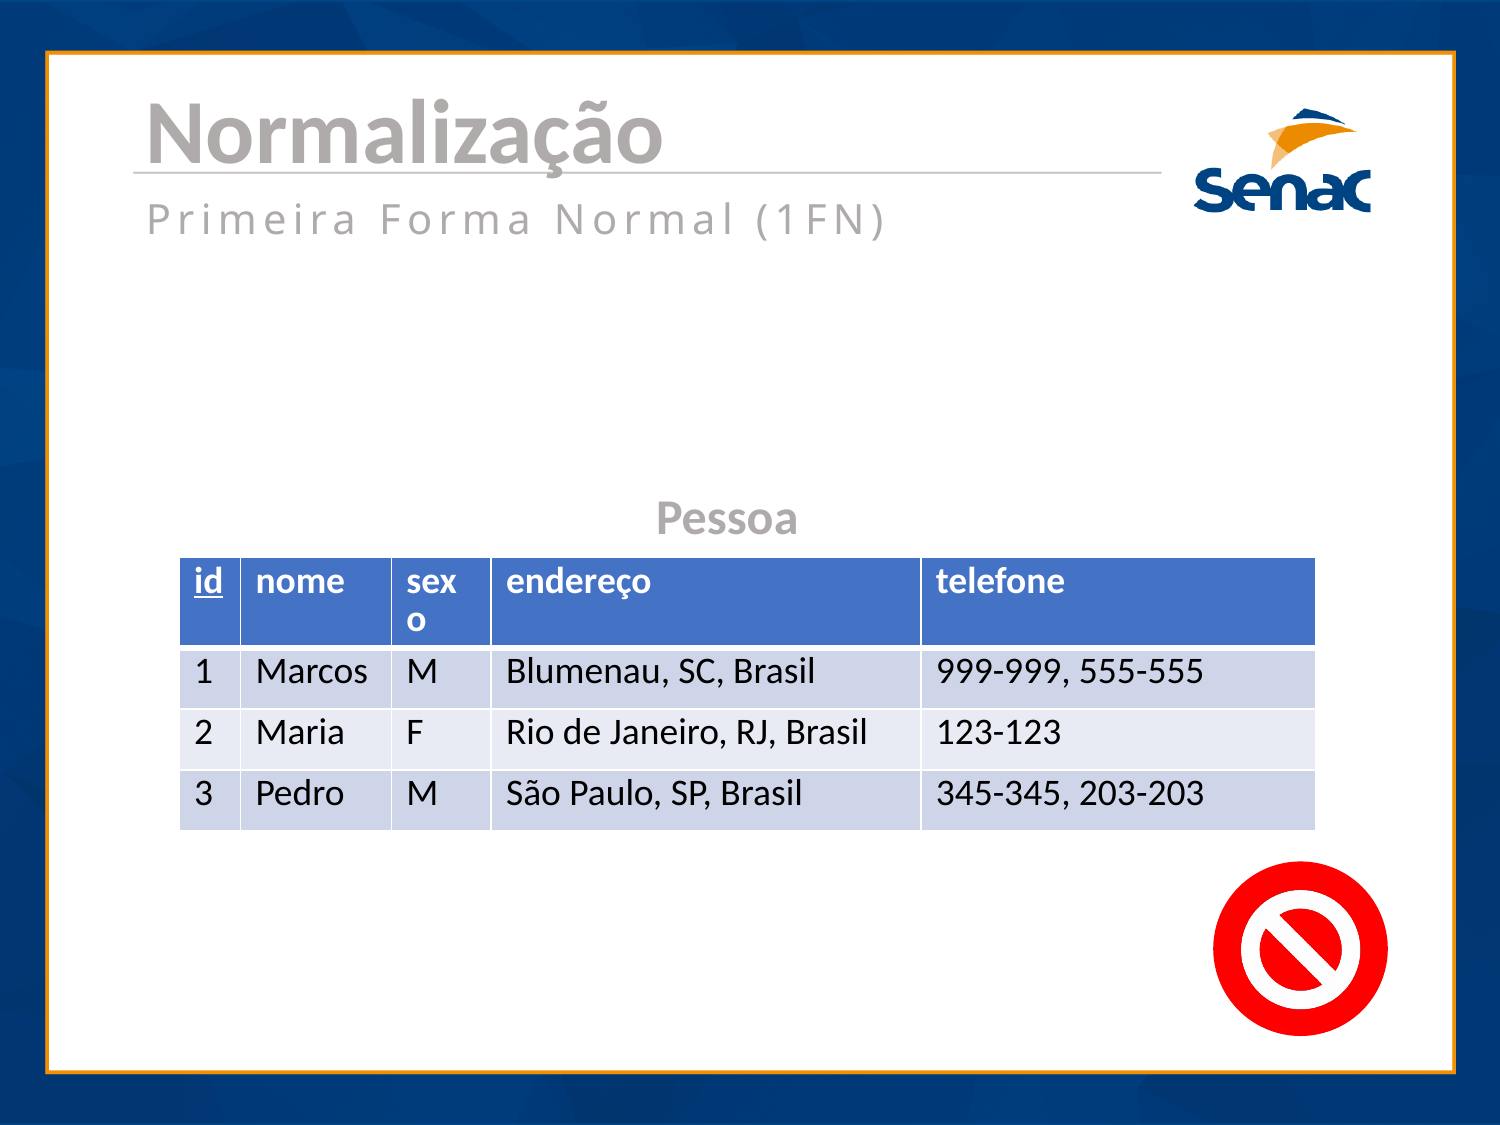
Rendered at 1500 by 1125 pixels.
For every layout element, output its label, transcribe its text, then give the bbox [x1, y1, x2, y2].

text_box Pessoa [622, 476, 821, 552]
table_header nome [241, 558, 391, 645]
table_cell Maria [241, 710, 391, 769]
table_header sexo [392, 558, 490, 645]
table_cell M [392, 651, 490, 708]
text_box [1258, 1025, 1343, 1037]
text_box [1376, 904, 1388, 993]
table_cell 345-345, 203-203 [922, 771, 1315, 830]
text_box [1255, 861, 1346, 874]
table_cell Rio de Janeiro, RJ, Brasil [492, 710, 920, 769]
table_cell 2 [180, 710, 240, 769]
table_cell 123-123 [922, 710, 1315, 769]
table_cell F [392, 710, 490, 769]
table_cell São Paulo, SP, Brasil [492, 771, 920, 830]
table_header endereço [492, 558, 920, 645]
table_cell Pedro [241, 771, 391, 830]
table_cell Blumenau, SC, Brasil [492, 651, 920, 708]
table_cell Marcos [241, 651, 391, 708]
text_box Primeira Forma Normal (1FN) [130, 190, 1130, 269]
text_box Normalização [130, 77, 1130, 190]
picture [0, 0, 1500, 1125]
table_header id [180, 558, 240, 645]
table_cell 3 [180, 771, 240, 830]
table_cell 1 [180, 651, 240, 708]
text_box [1213, 904, 1225, 993]
table_header telefone [922, 558, 1315, 645]
table_cell 999-999, 555-555 [922, 651, 1315, 708]
table_cell M [392, 771, 490, 830]
